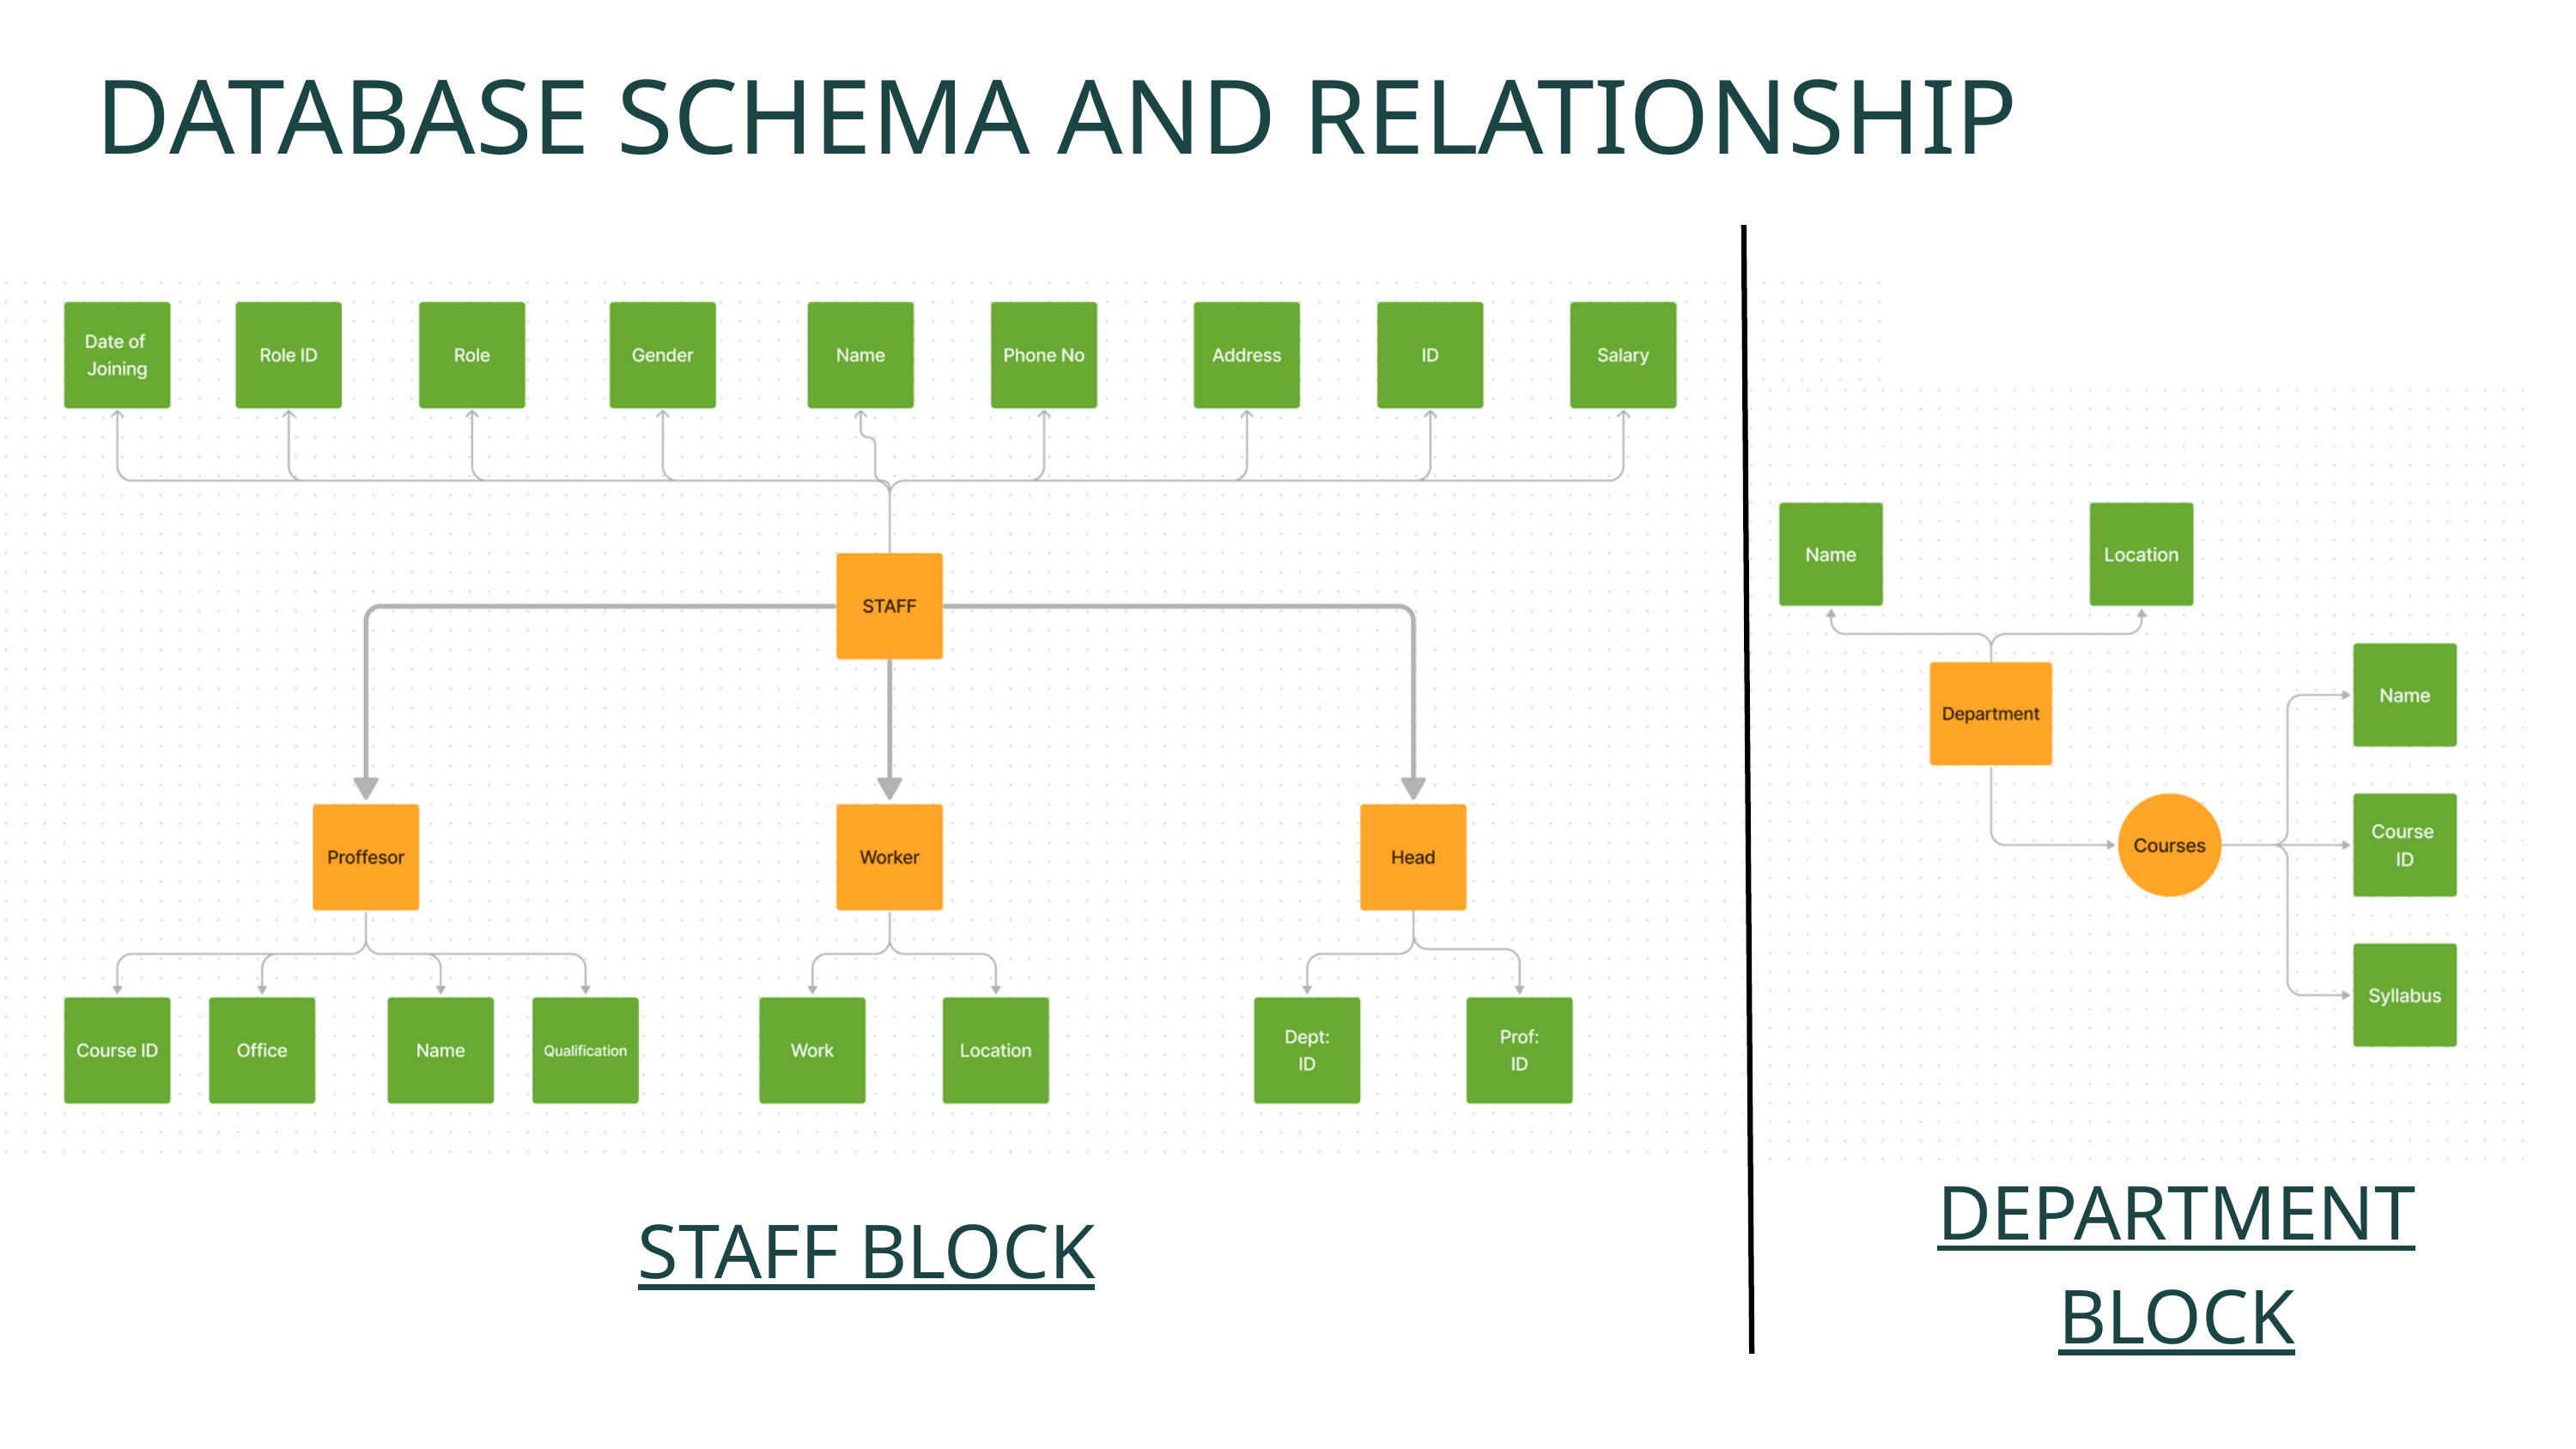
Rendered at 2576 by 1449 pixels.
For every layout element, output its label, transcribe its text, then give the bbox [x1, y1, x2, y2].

text_box DEPARTMENT BLOCK [1822, 1150, 2531, 1359]
text_box STAFF BLOCK [619, 1189, 1114, 1294]
text_box DATABASE SCHEMA AND RELATIONSHIP [95, 61, 2432, 175]
text_box [1743, 381, 2531, 1168]
text_box [0, 280, 1882, 1168]
